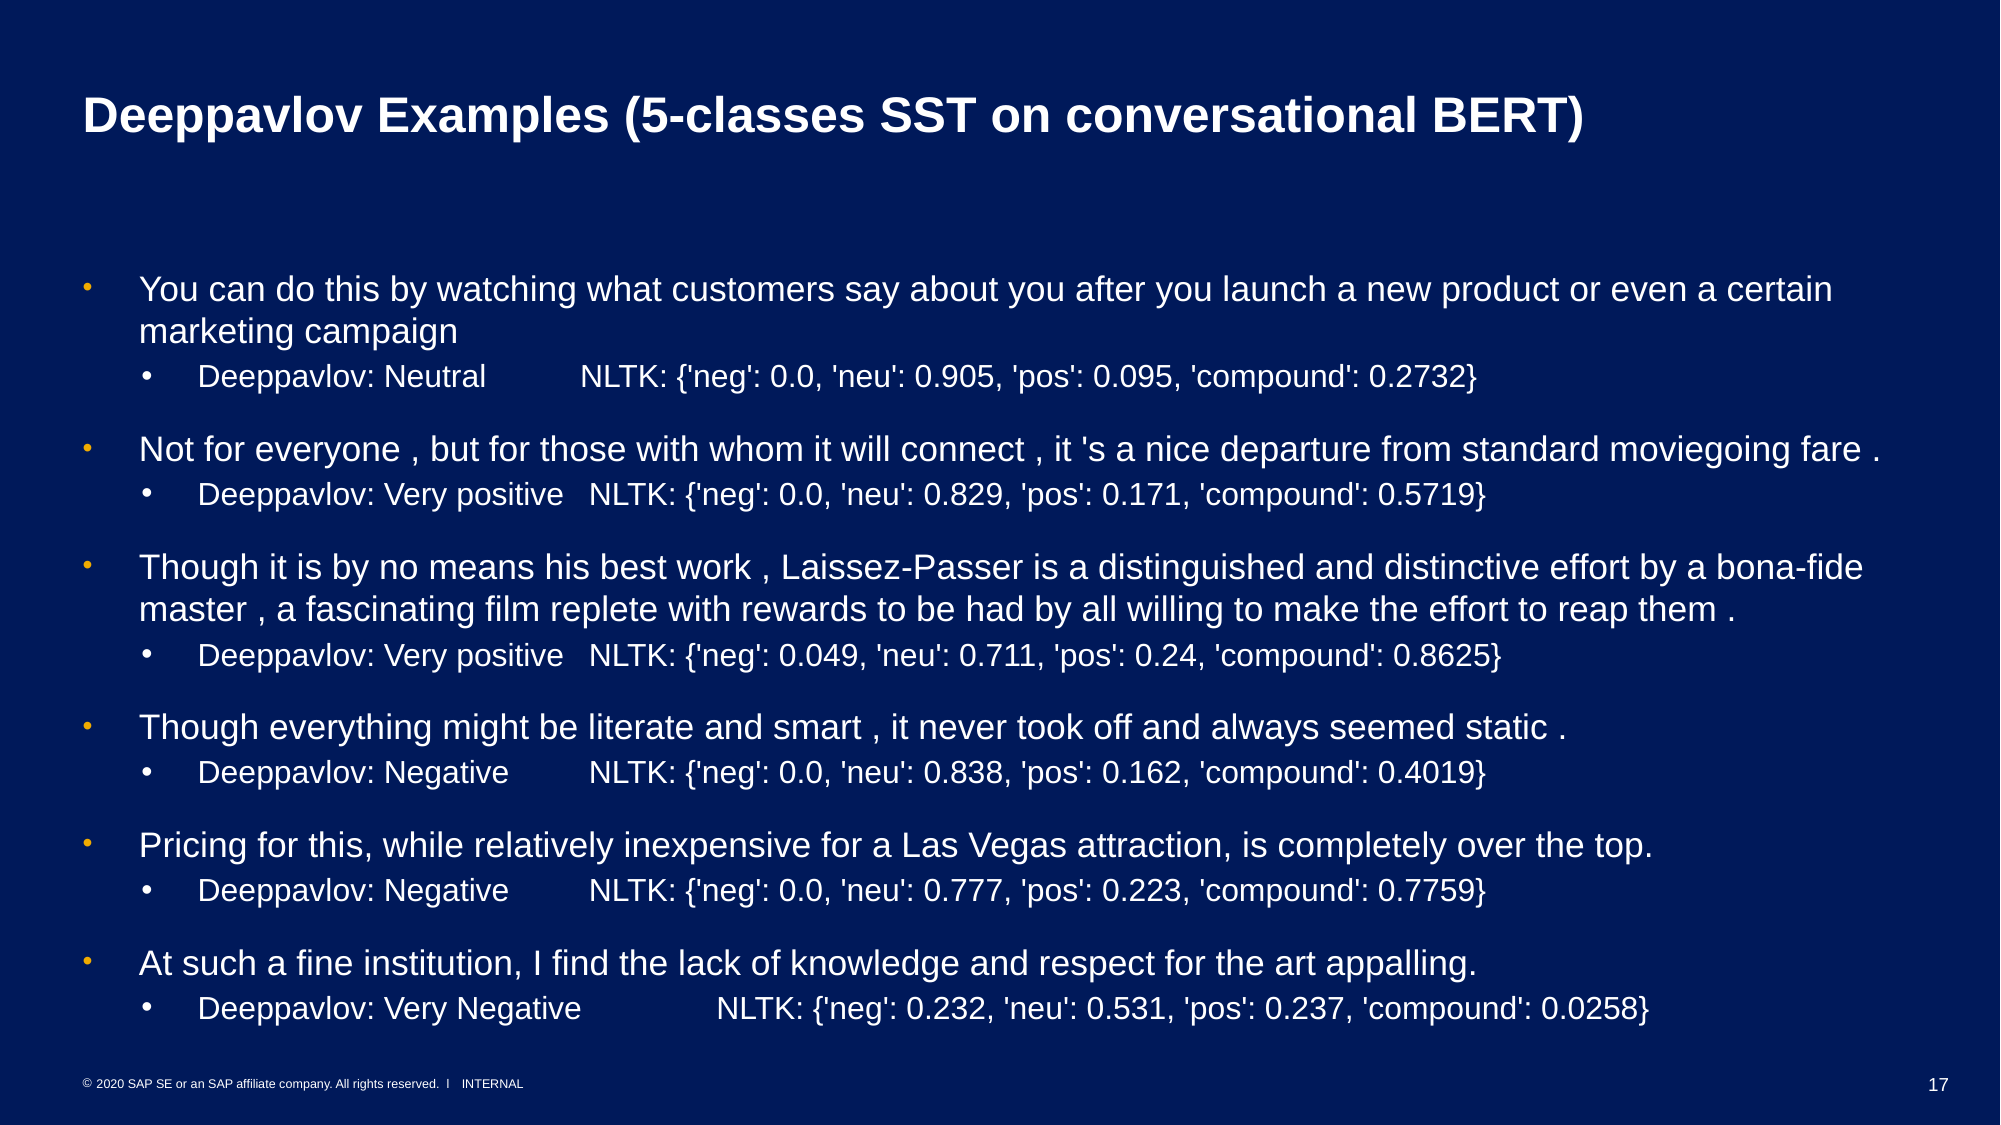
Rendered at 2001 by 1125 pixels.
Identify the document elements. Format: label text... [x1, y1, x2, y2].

title Deeppavlov Examples (5-classes SST on conversational BERT) [82, 82, 1918, 144]
list You can do this by watching what customers say about you after you launch a new product or even a certain marketing campaign Deeppavlov: Neutral NLTK: {'neg': 0.0, 'neu': 0.905, 'pos': 0.095, 'compound': 0.2732} Not for everyone , but for those with whom it will connect , it 's a nice departure from standard moviegoing fare . Deeppavlov: Very positive NLTK: {'neg': 0.0, 'neu': 0.829, 'pos': 0.171, 'compound': 0.5719} Though it is by no means his best work , Laissez-Passer is a distinguished and distinctive effort by a bona-fide master , a fascinating film replete with rewards to be had by all willing to make the effort to reap them . Deeppavlov: Very positive NLTK: {'neg': 0.049, 'neu': 0.711, 'pos': 0.24, 'compound': 0.8625} Though everything might be literate and smart , it never took off and always seemed static . Deeppavlov: Negative NLTK: {'neg': 0.0, 'neu': 0.838, 'pos': 0.162, 'compound': 0.4019} Pricing for this, while relatively inexpensive for a Las Vegas attraction, is completely over the top. Deeppavlov: Negative NLTK: {'neg': 0.0, 'neu': 0.777, 'pos': 0.223, 'compound': 0.7759} At such a fine institution, I find the lack of knowledge and respect for the art appalling. Deeppavlov: Very Negative NLTK: {'neg': 0.232, 'neu': 0.531, 'pos': 0.237, 'compound': 0.0258} [82, 265, 1918, 1040]
